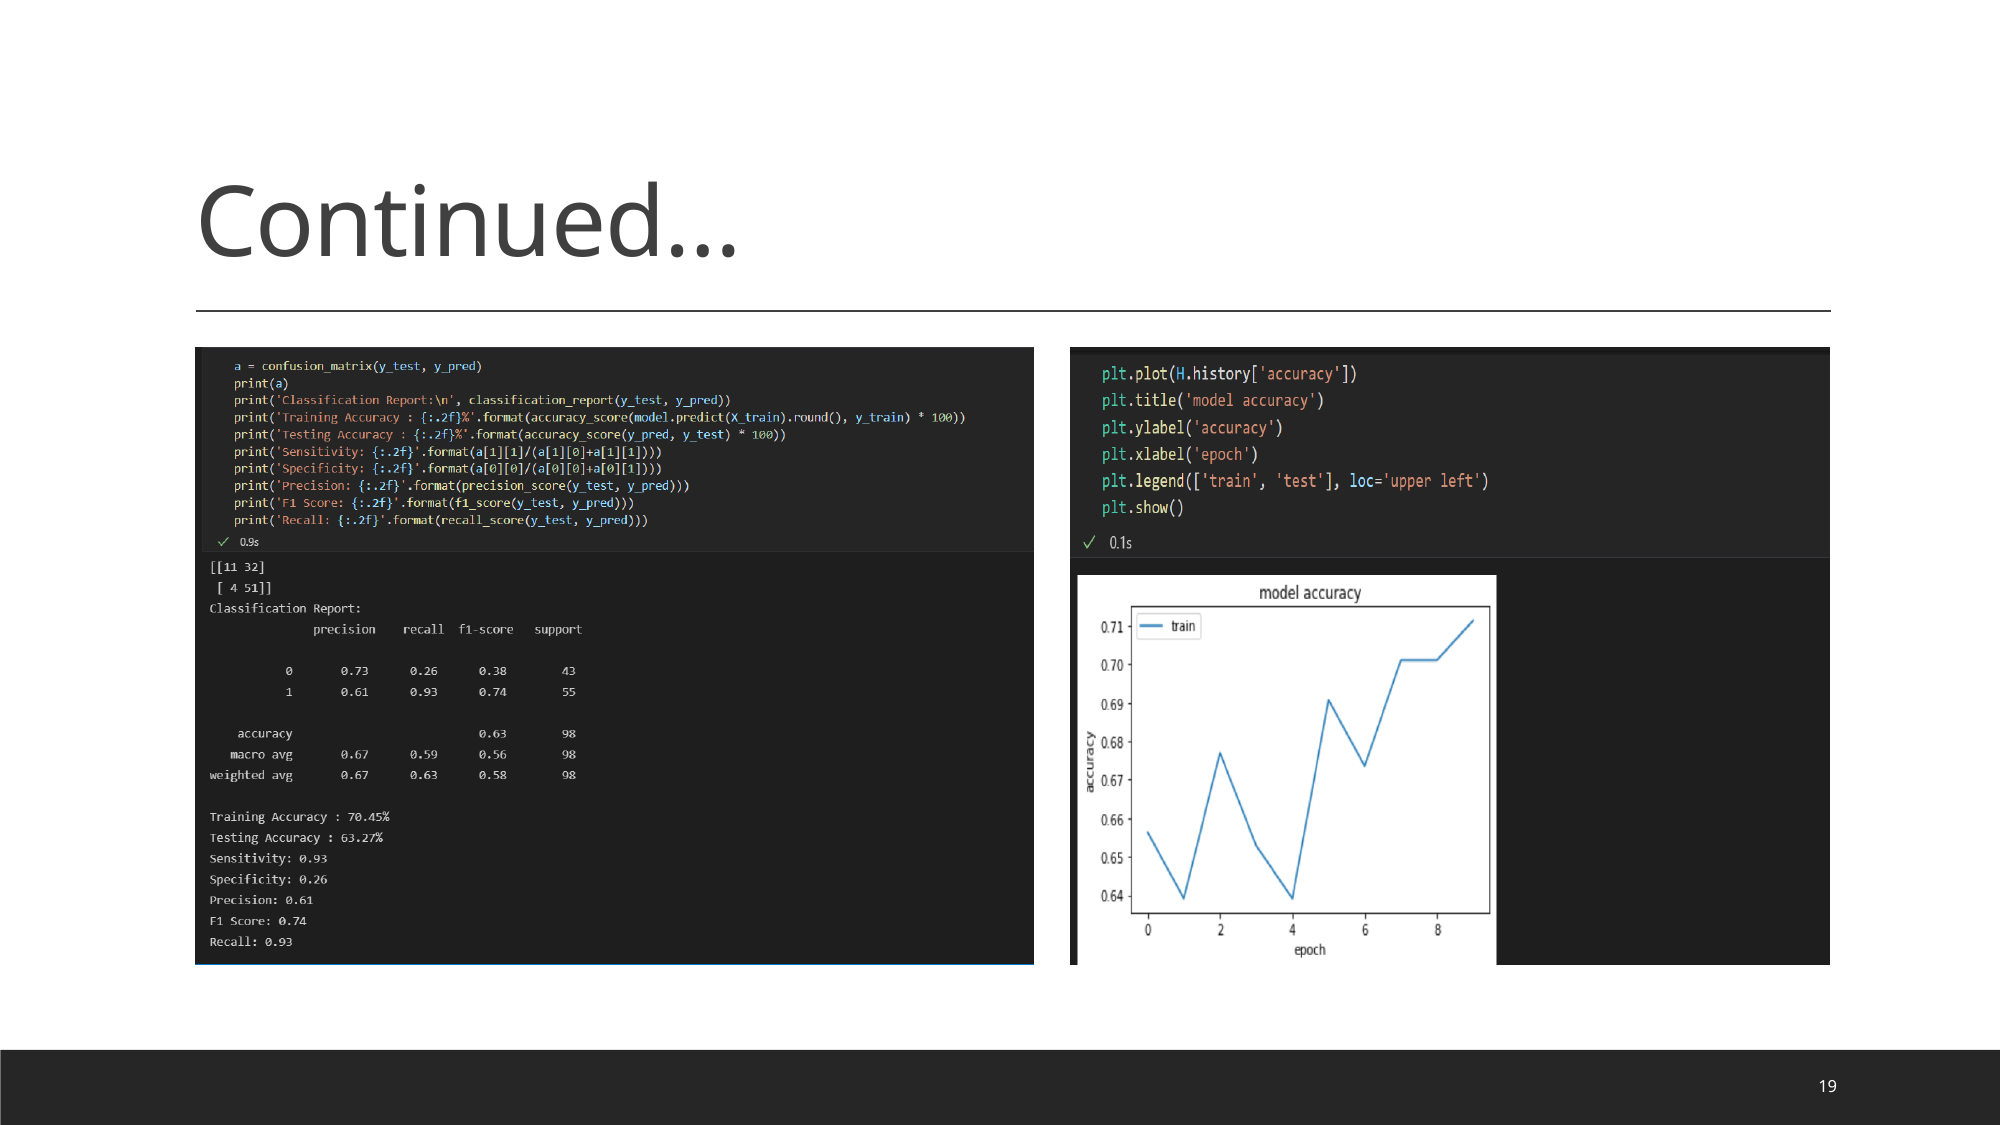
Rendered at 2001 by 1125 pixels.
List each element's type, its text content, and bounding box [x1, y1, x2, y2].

picture [1069, 346, 1831, 965]
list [194, 346, 1035, 965]
slide_number 19 [1803, 1057, 1932, 1118]
title Continued… [180, 47, 1830, 285]
